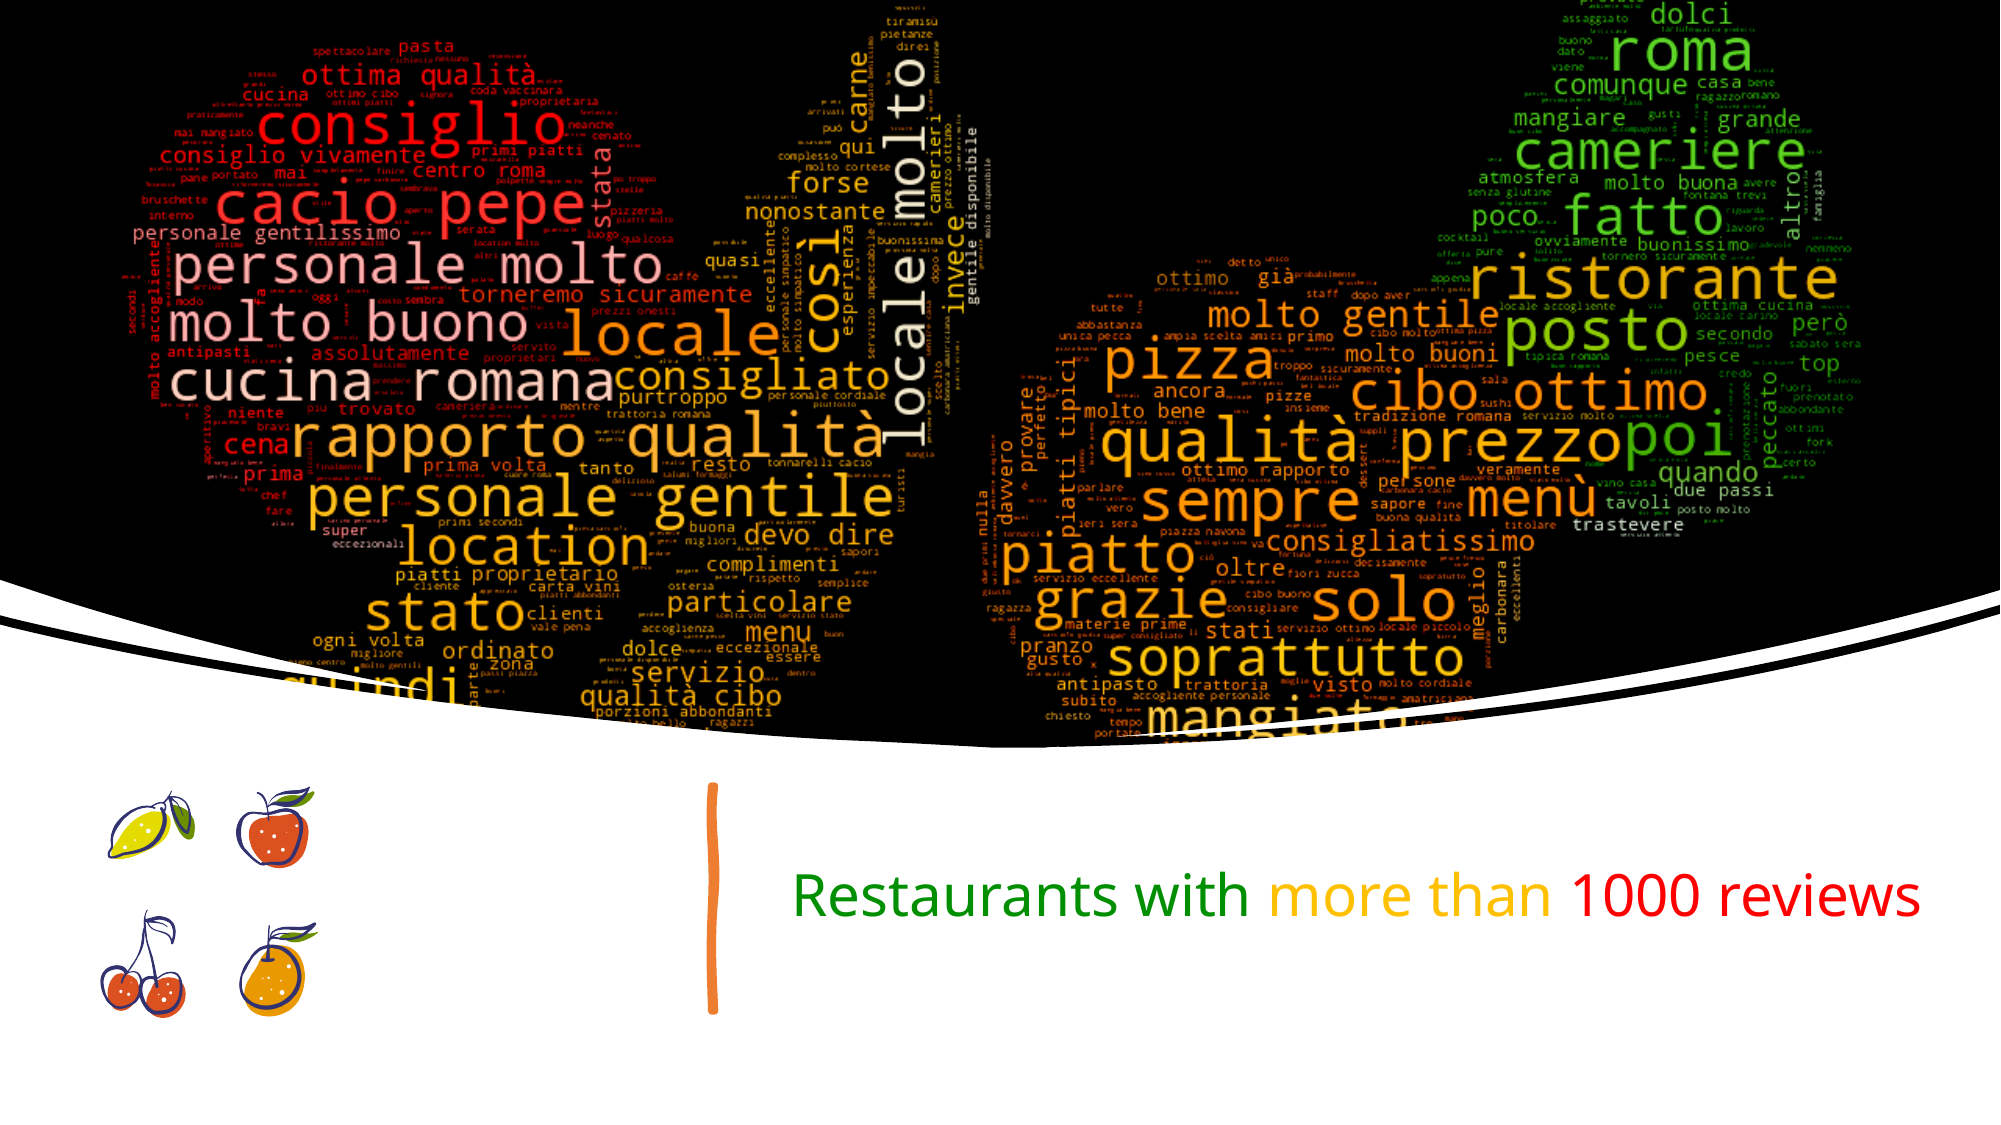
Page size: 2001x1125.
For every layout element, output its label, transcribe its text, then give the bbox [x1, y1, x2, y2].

text_box [0, 748, 2000, 1125]
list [65, 753, 356, 1044]
text_box Restaurants with more than 1000 reviews [776, 850, 1938, 936]
picture [0, 0, 2000, 748]
text_box [709, 784, 717, 1012]
